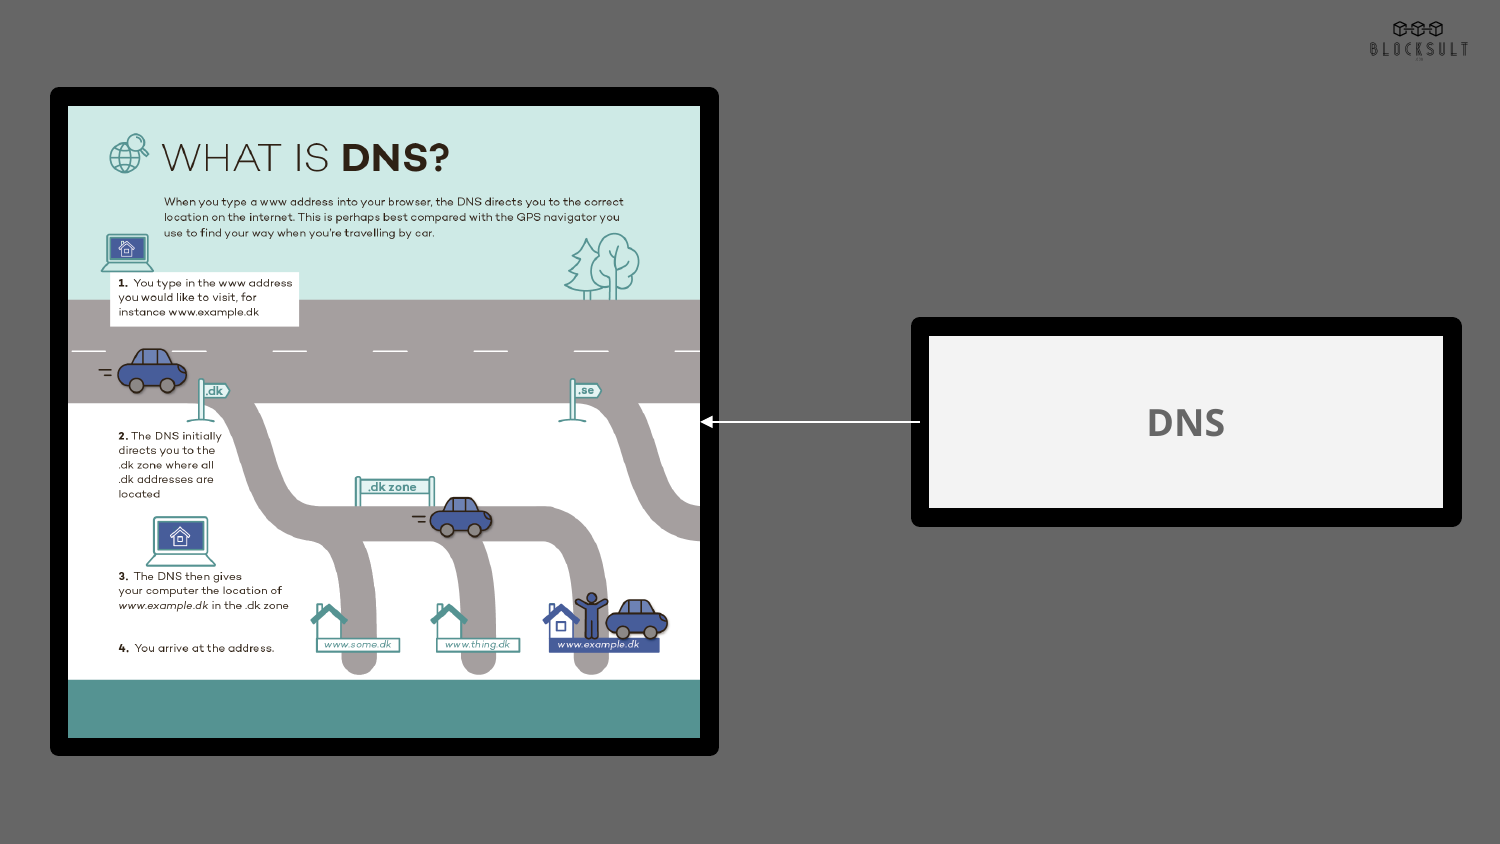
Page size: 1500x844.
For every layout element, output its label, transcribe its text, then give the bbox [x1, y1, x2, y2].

picture [68, 105, 701, 738]
picture [1329, 0, 1500, 108]
text_box DNS [919, 326, 1453, 518]
